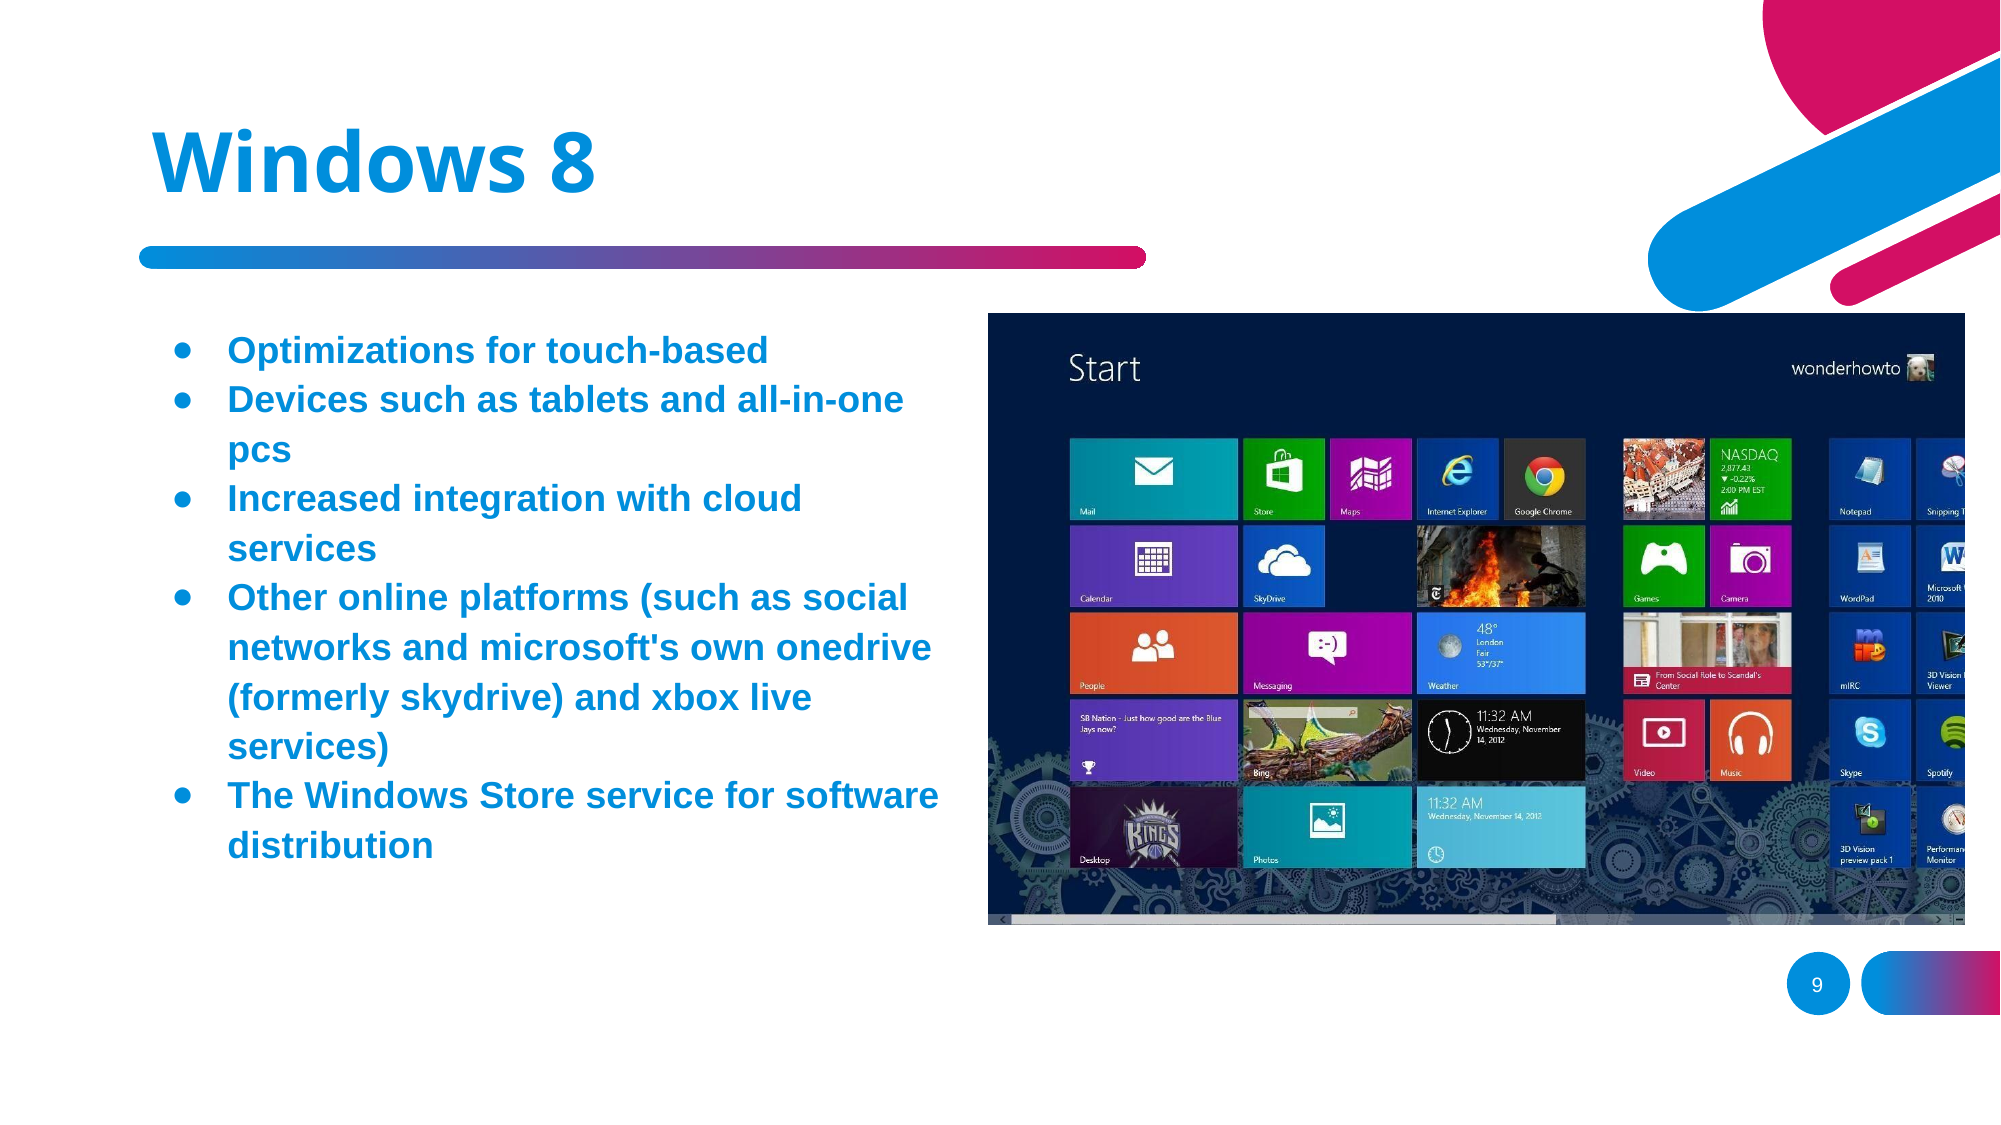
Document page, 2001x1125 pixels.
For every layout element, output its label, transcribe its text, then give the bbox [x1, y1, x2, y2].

slide_number ‹#› [1772, 954, 1863, 1015]
title Windows 8 [137, 87, 1623, 244]
picture [987, 313, 1965, 925]
text_box Optimizations for touch-based Devices such as tablets and all-in-one pcs Increased integration with cloud services Other online platforms (such as social networks and microsoft's own onedrive (formerly skydrive) and xbox live services) The Windows Store service for software distribution [137, 313, 974, 925]
